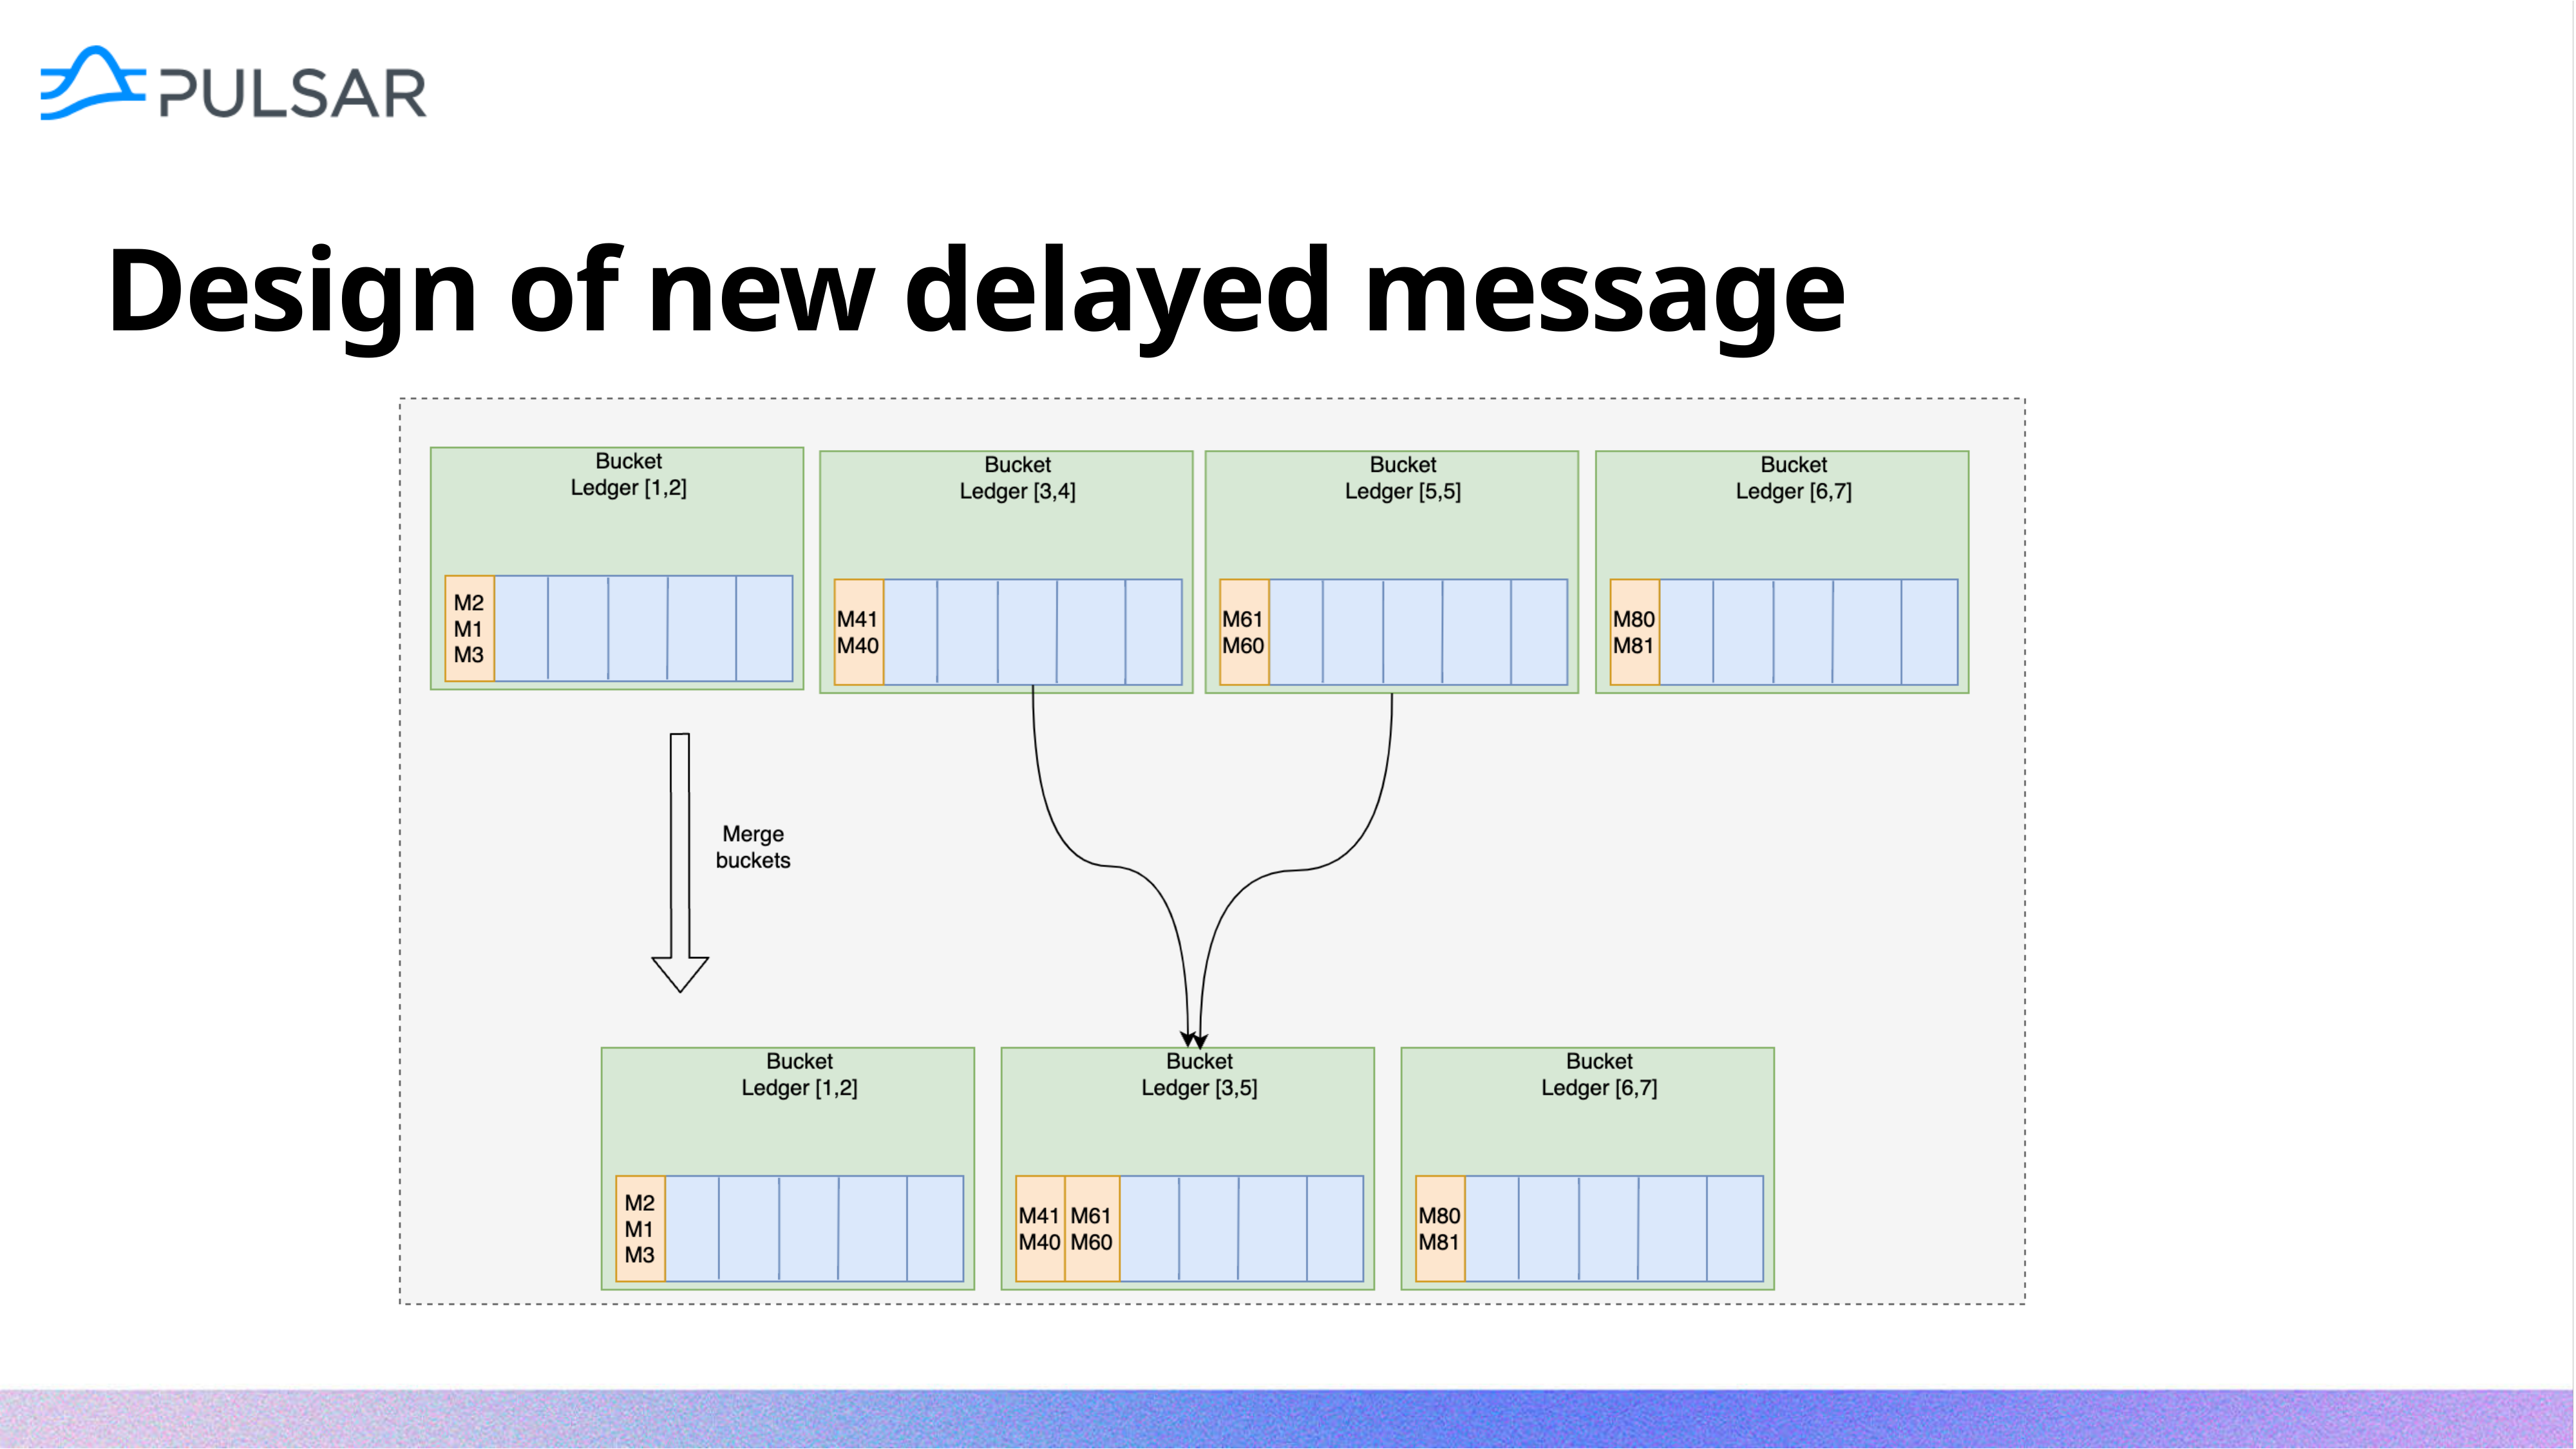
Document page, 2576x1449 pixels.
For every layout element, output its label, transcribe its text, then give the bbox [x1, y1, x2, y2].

picture [0, 1, 2576, 1448]
text_box Design of new delayed message [97, 238, 1854, 359]
